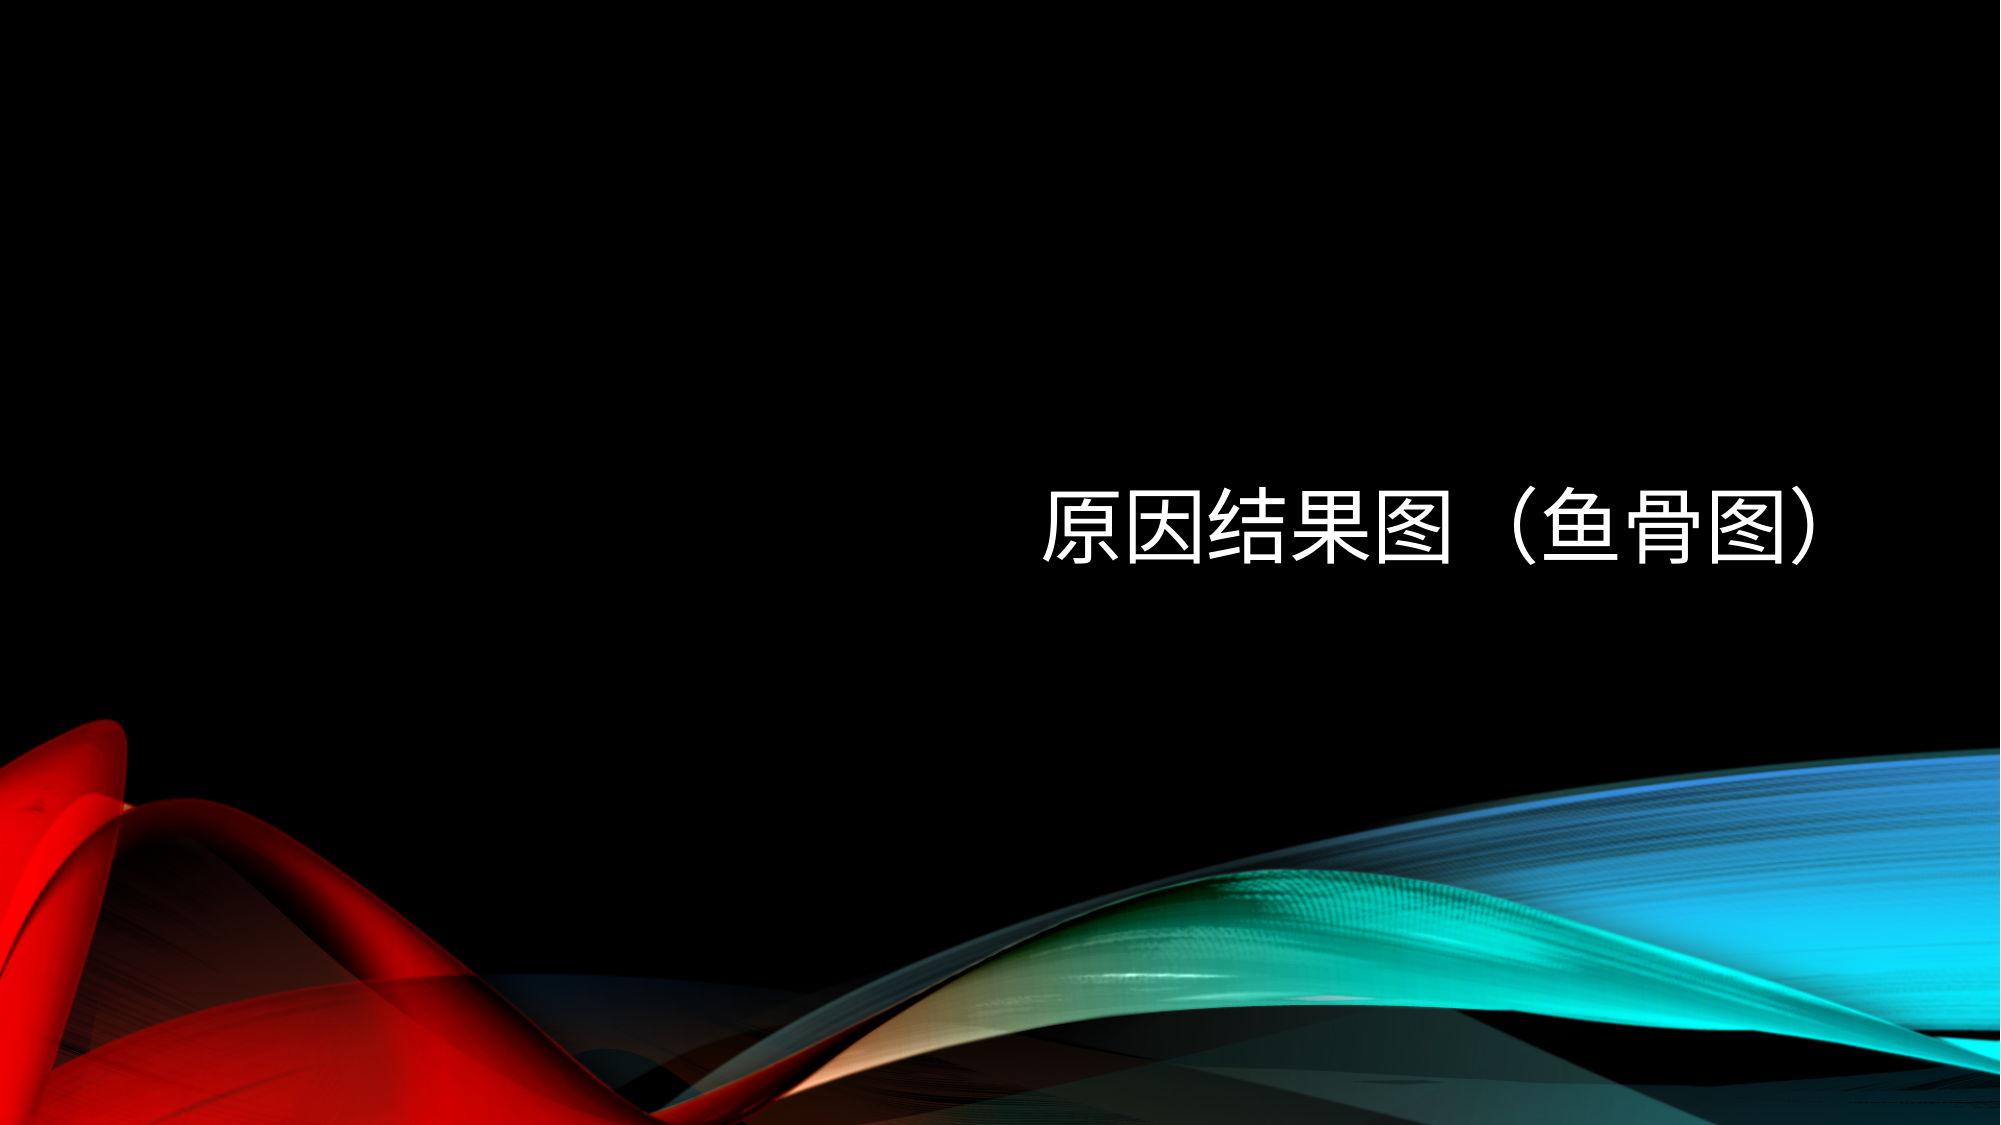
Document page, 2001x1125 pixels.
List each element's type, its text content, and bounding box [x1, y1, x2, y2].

title 原因结果图（鱼骨图） [112, 123, 1888, 584]
picture [0, 717, 2000, 1125]
